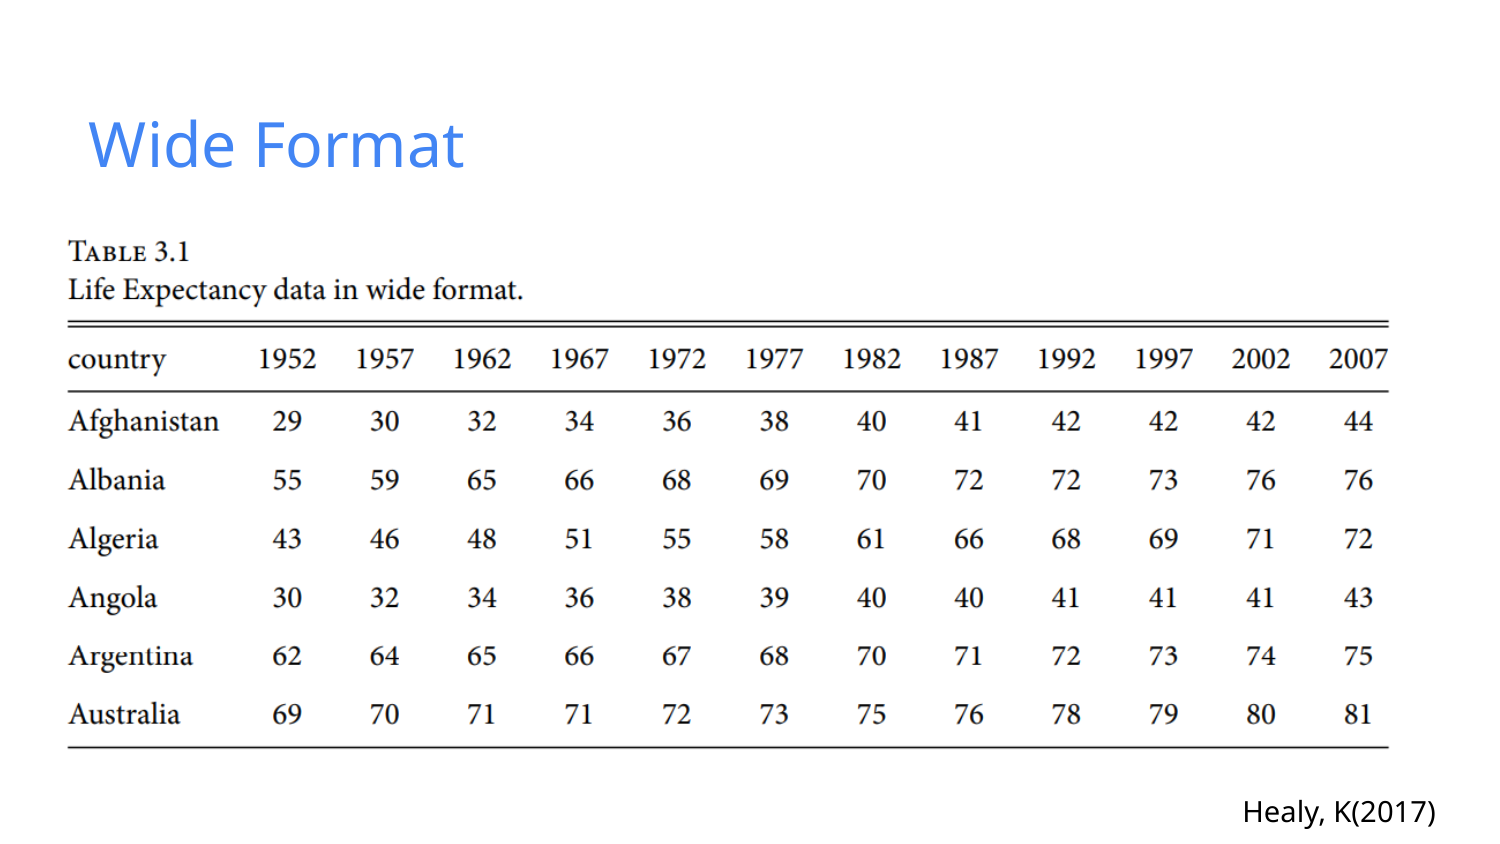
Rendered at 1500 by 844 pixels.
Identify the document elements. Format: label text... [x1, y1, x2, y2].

text_box Healy, K(2017) [1227, 778, 1500, 843]
title Wide Format [73, 89, 1228, 221]
picture [39, 223, 1485, 779]
